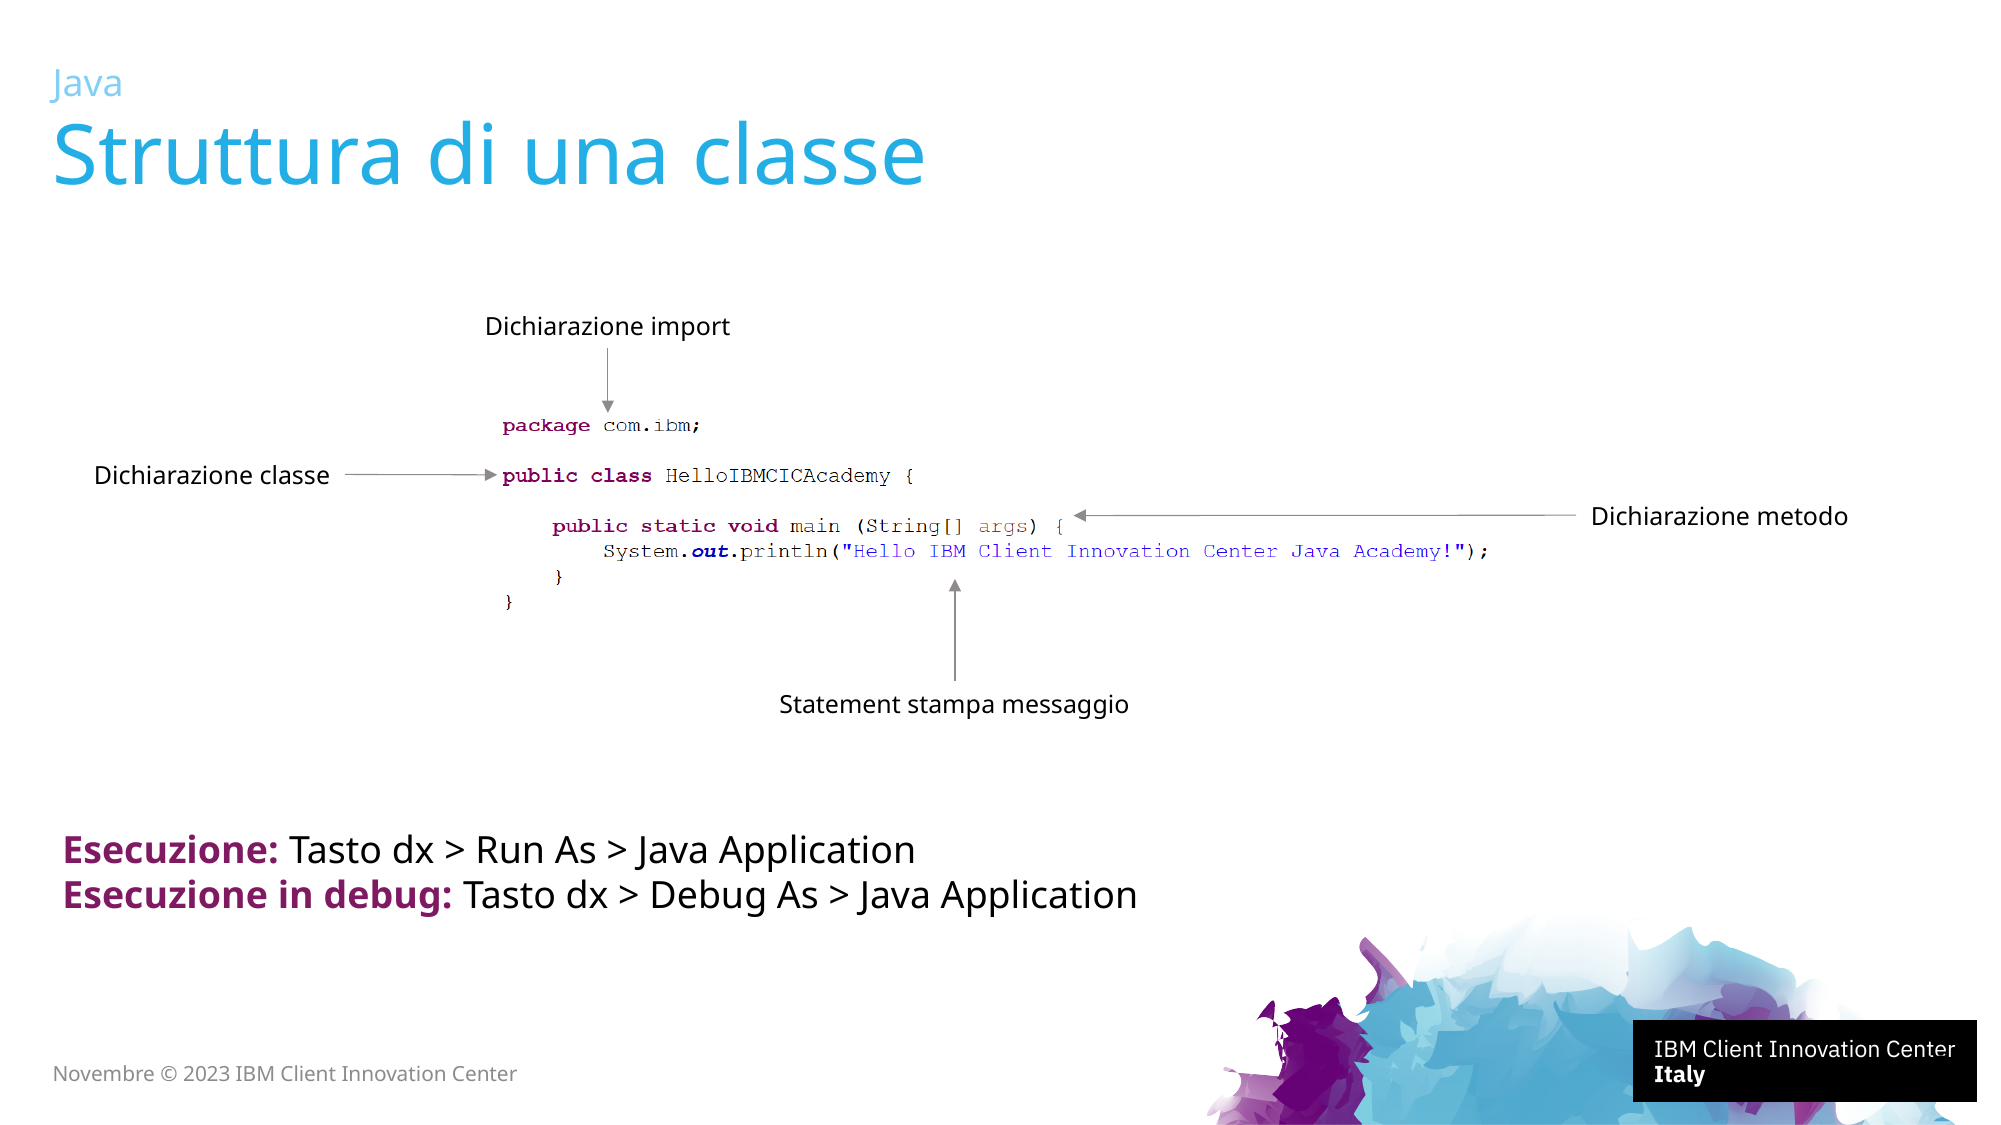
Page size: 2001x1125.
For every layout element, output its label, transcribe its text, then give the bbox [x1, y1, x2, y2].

list Java [37, 56, 713, 106]
text_box Dichiarazione import [470, 303, 746, 349]
footer Novembre © 2023 IBM Client Innovation Center [37, 1042, 1000, 1103]
title Struttura di una classe [37, 105, 1122, 211]
text_box Esecuzione: Tasto dx > Run As > Java Application Esecuzione in debug: Tasto dx > Debug As > Java Application [47, 818, 1720, 924]
text_box 18 [1881, 1039, 1961, 1085]
picture [1166, 850, 1977, 1125]
text_box Dichiarazione classe [79, 452, 346, 497]
text_box Dichiarazione metodo [1576, 492, 1864, 538]
text_box Statement stampa messaggio [764, 681, 1146, 727]
picture [501, 419, 1503, 631]
